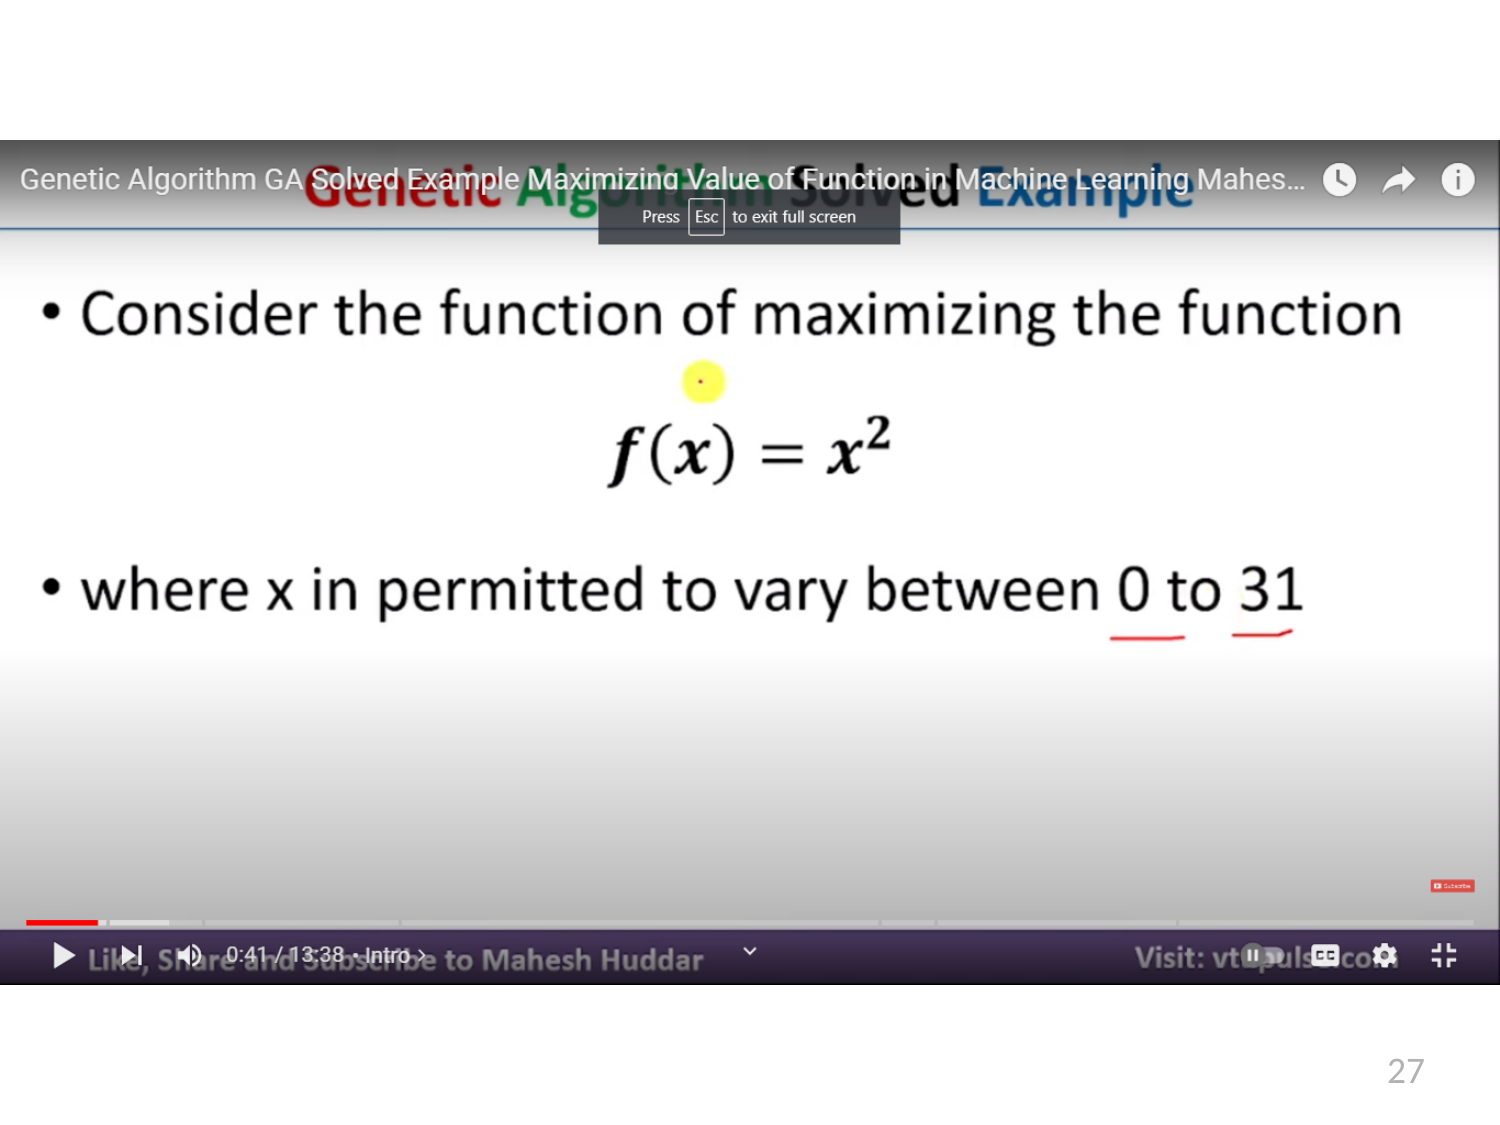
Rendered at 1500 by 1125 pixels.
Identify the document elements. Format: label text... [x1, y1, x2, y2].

slide_number 27 [1080, 1046, 1425, 1103]
picture [0, 140, 1500, 985]
